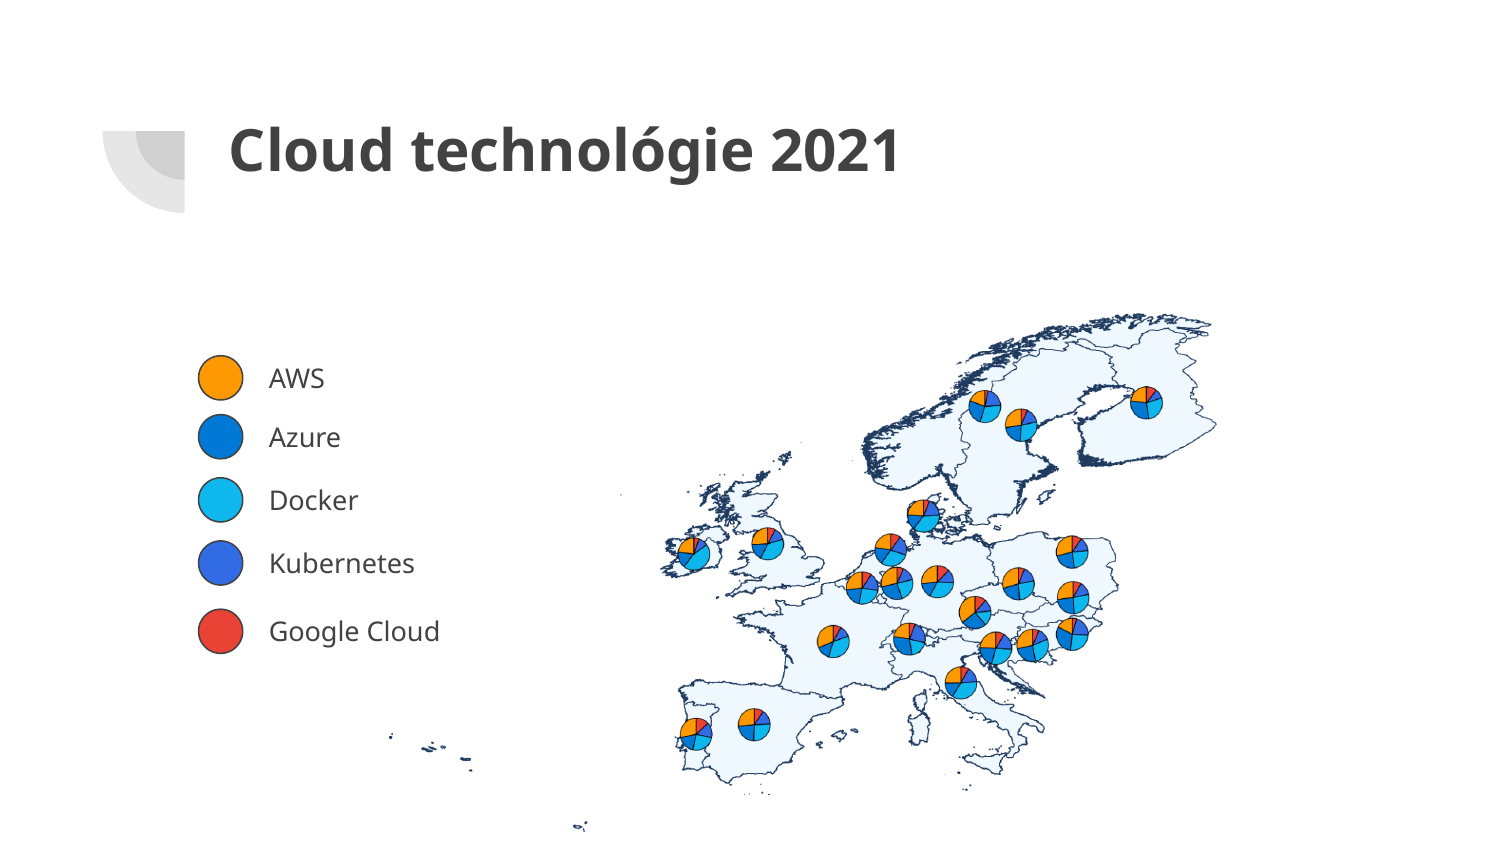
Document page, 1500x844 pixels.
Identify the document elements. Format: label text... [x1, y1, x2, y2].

picture [159, 252, 1341, 844]
title Cloud technológie 2021 [213, 98, 1368, 263]
